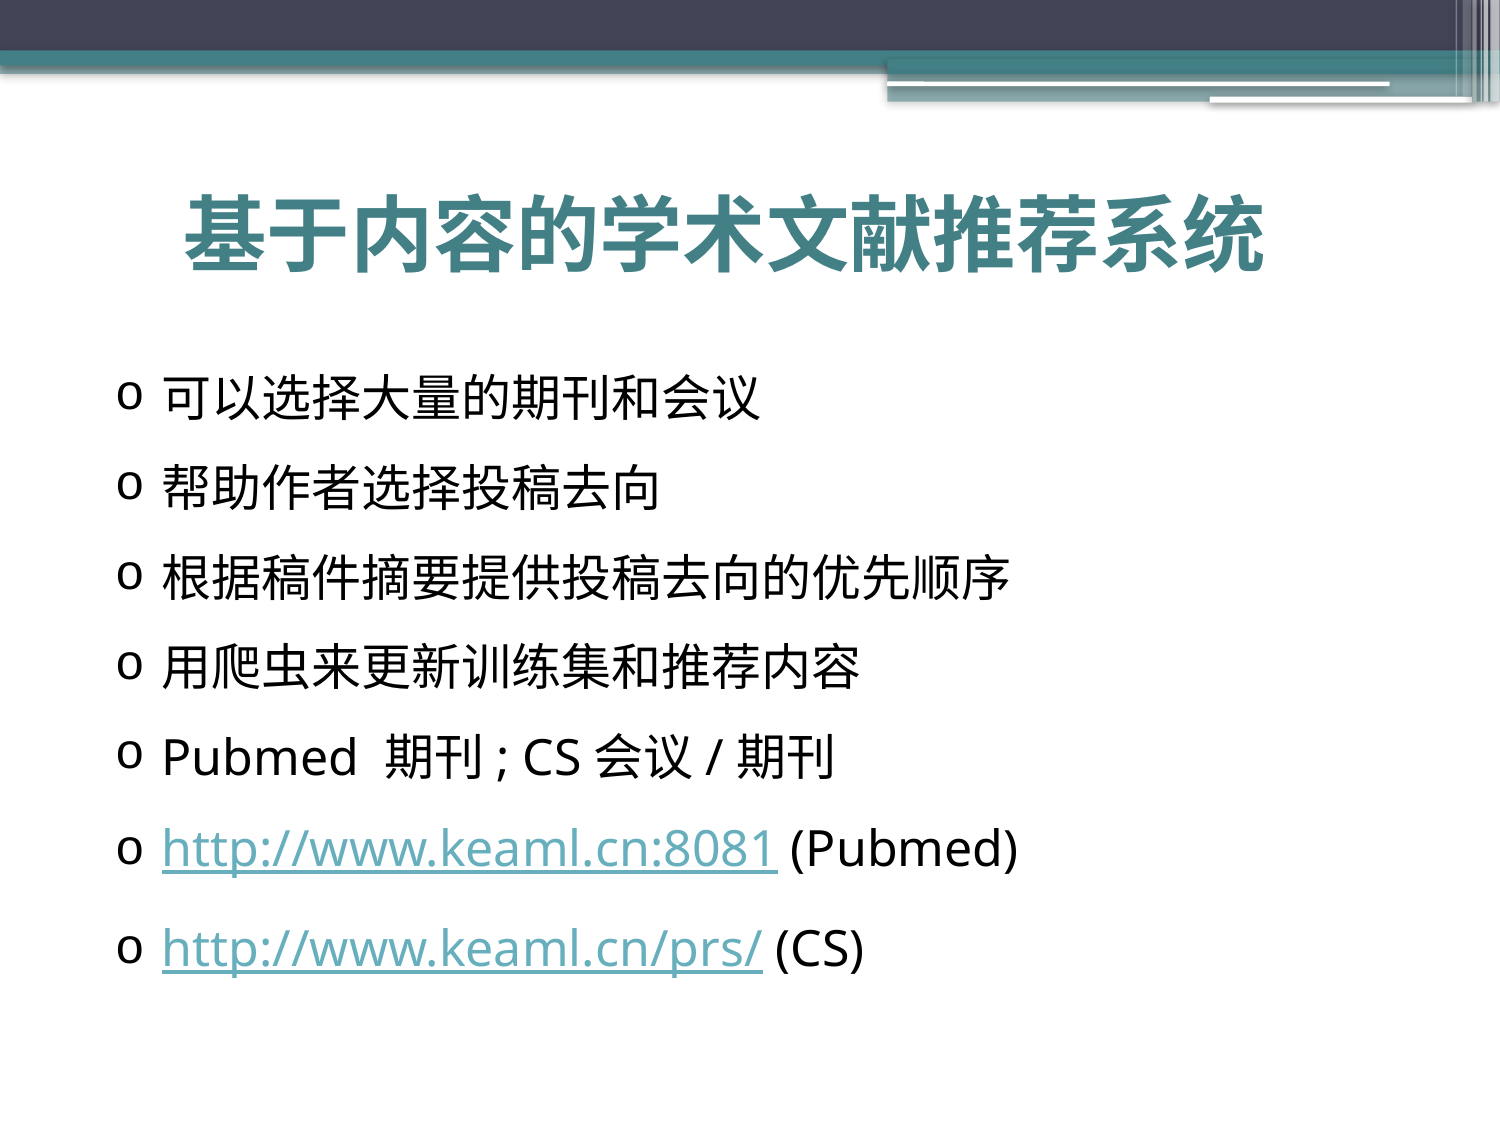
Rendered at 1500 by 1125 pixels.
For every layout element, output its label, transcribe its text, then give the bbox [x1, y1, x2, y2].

text_box 基于内容的学术文献推荐系统 [49, 174, 1400, 276]
text_box 可以选择大量的期刊和会议 帮助作者选择投稿去向 根据稿件摘要提供投稿去向的优先顺序 用爬虫来更新训练集和推荐内容 Pubmed 期刊; CS会议/期刊 http://www.keaml.cn:8081 (Pubmed) http://www.keaml.cn/prs/ (CS) [99, 349, 1500, 992]
